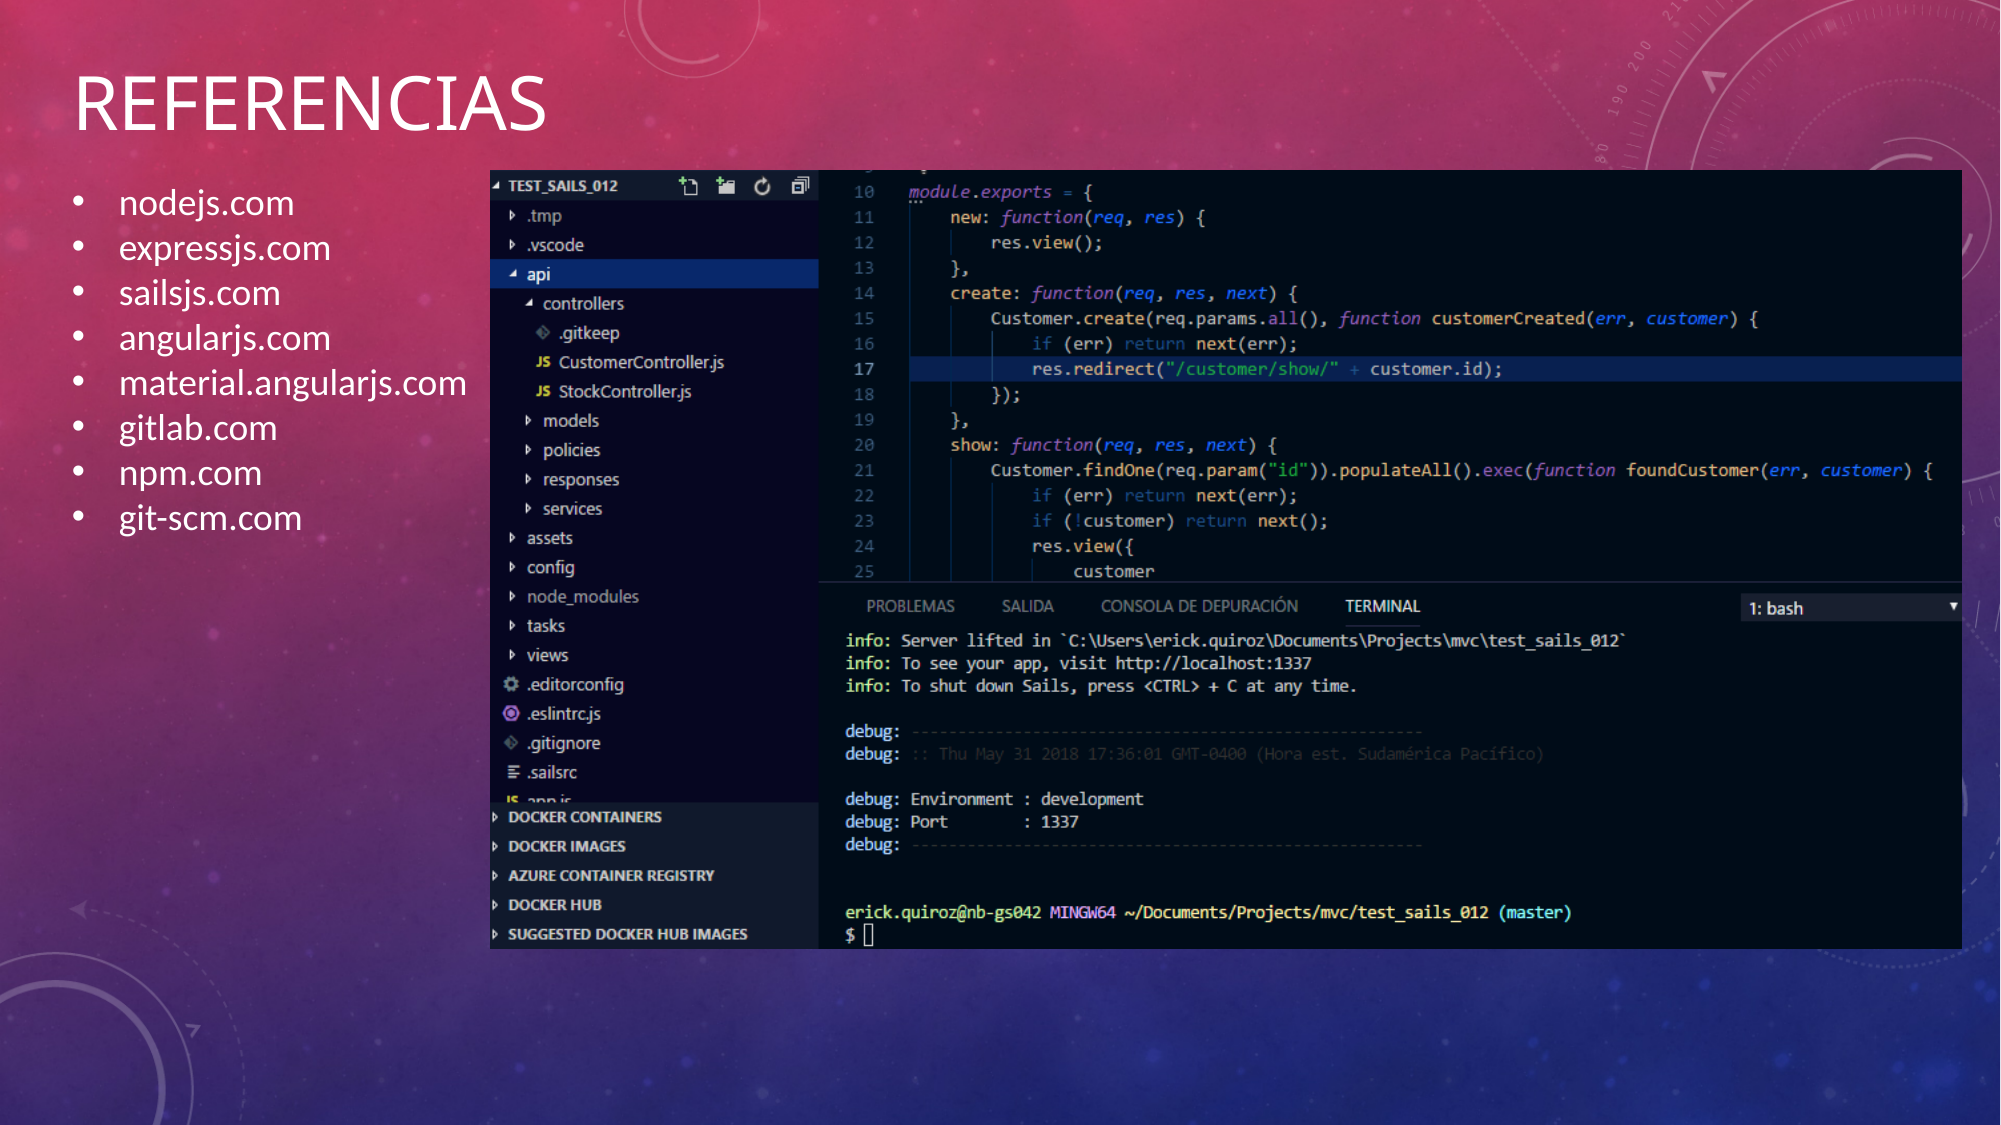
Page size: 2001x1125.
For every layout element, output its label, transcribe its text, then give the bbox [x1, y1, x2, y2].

title referencias [57, 30, 1720, 170]
picture [0, 0, 2001, 1125]
text_box nodejs.com expressjs.com sailsjs.com angularjs.com material.angularjs.com gitlab.com npm.com git-scm.com [57, 170, 490, 546]
